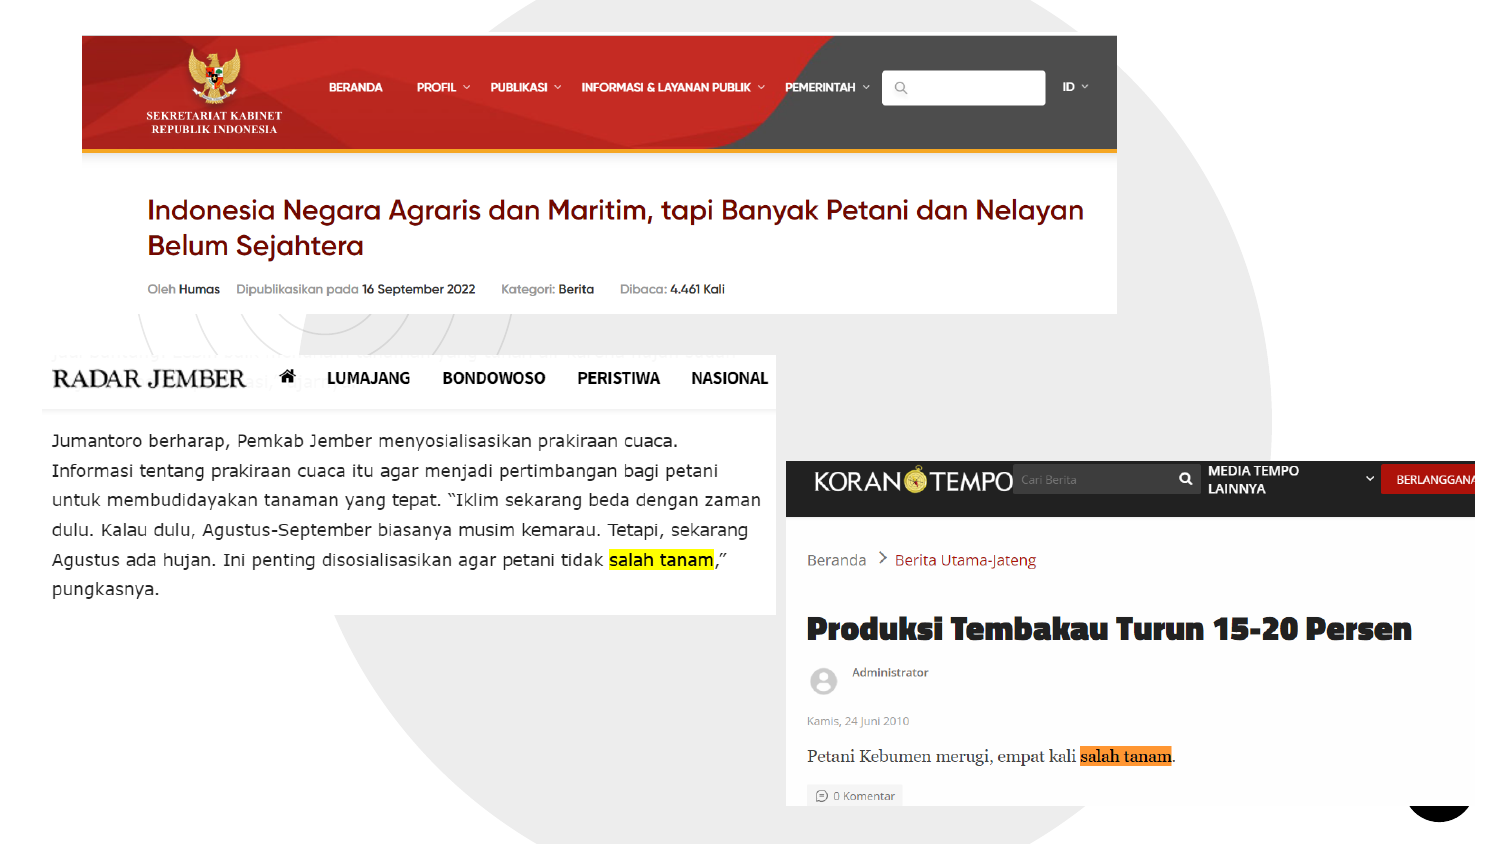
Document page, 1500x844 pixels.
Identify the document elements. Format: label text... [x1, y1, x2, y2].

picture [42, 355, 776, 615]
picture [82, 32, 1117, 314]
picture [786, 461, 1476, 807]
slide_number 6 [1403, 812, 1475, 823]
